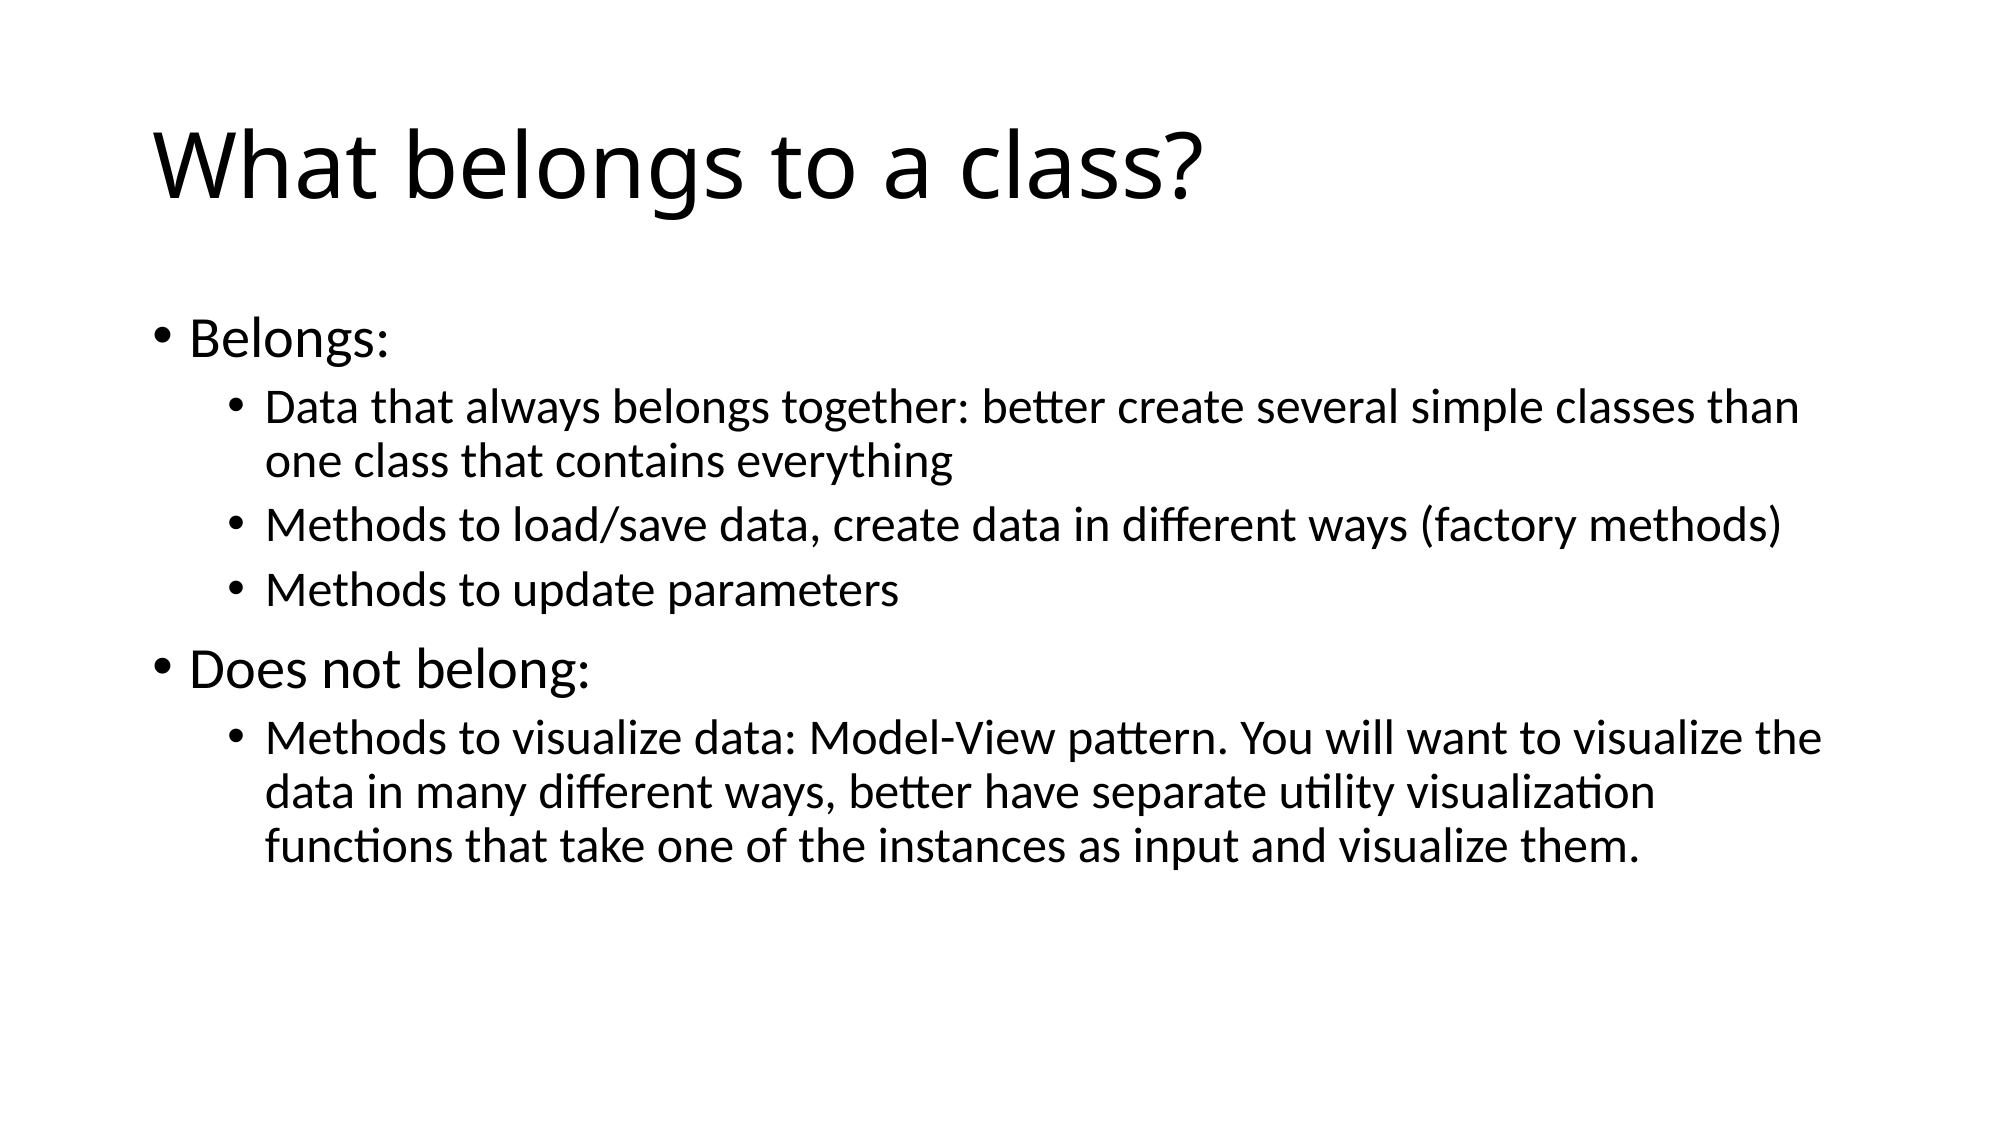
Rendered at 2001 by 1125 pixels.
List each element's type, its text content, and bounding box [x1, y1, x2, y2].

title What belongs to a class? [137, 59, 1863, 278]
list Belongs: Data that always belongs together: better create several simple classes than one class that contains everything Methods to load/save data, create data in different ways (factory methods) Methods to update parameters Does not belong: Methods to visualize data: Model-View pattern. You will want to visualize the data in many different ways, better have separate utility visualization functions that take one of the instances as input and visualize them. [137, 299, 1863, 1014]
